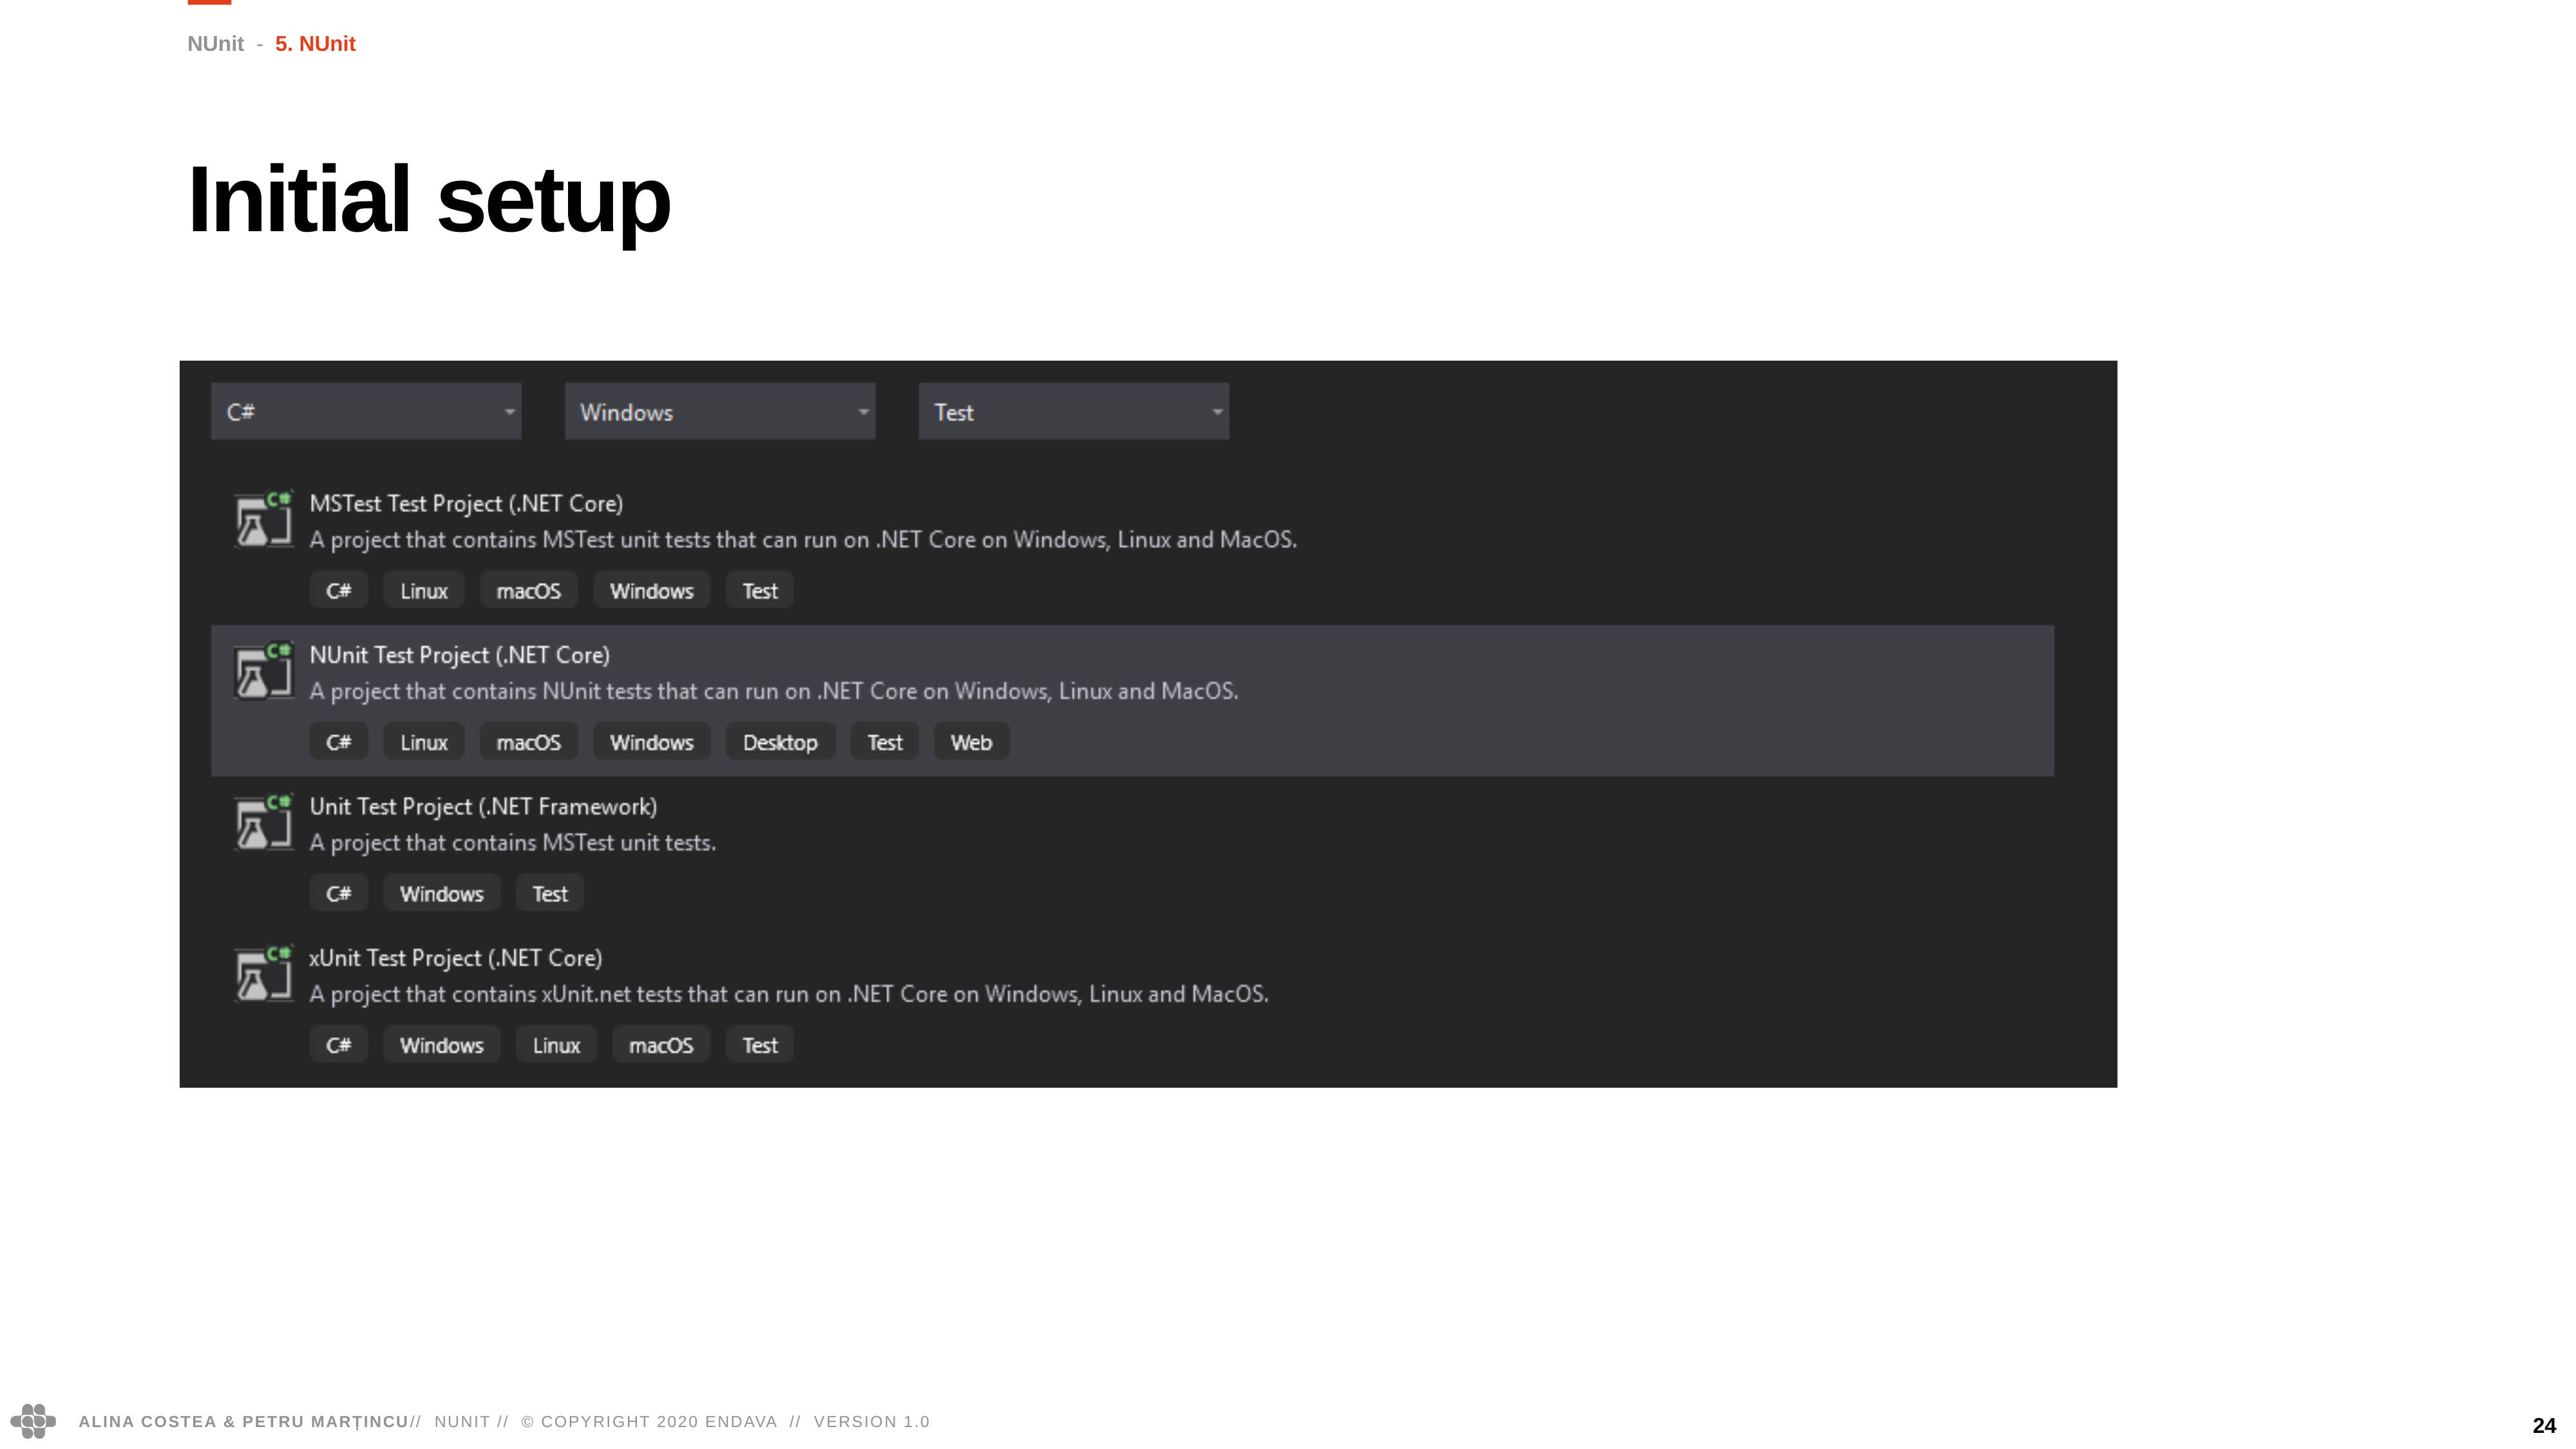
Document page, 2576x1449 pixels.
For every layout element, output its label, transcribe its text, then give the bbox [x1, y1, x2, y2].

list NUnit - 5. NUnit [179, 21, 367, 64]
text_box Initial setup [181, 120, 1633, 256]
picture [180, 361, 2118, 1088]
slide_number 24 [2523, 1403, 2565, 1445]
